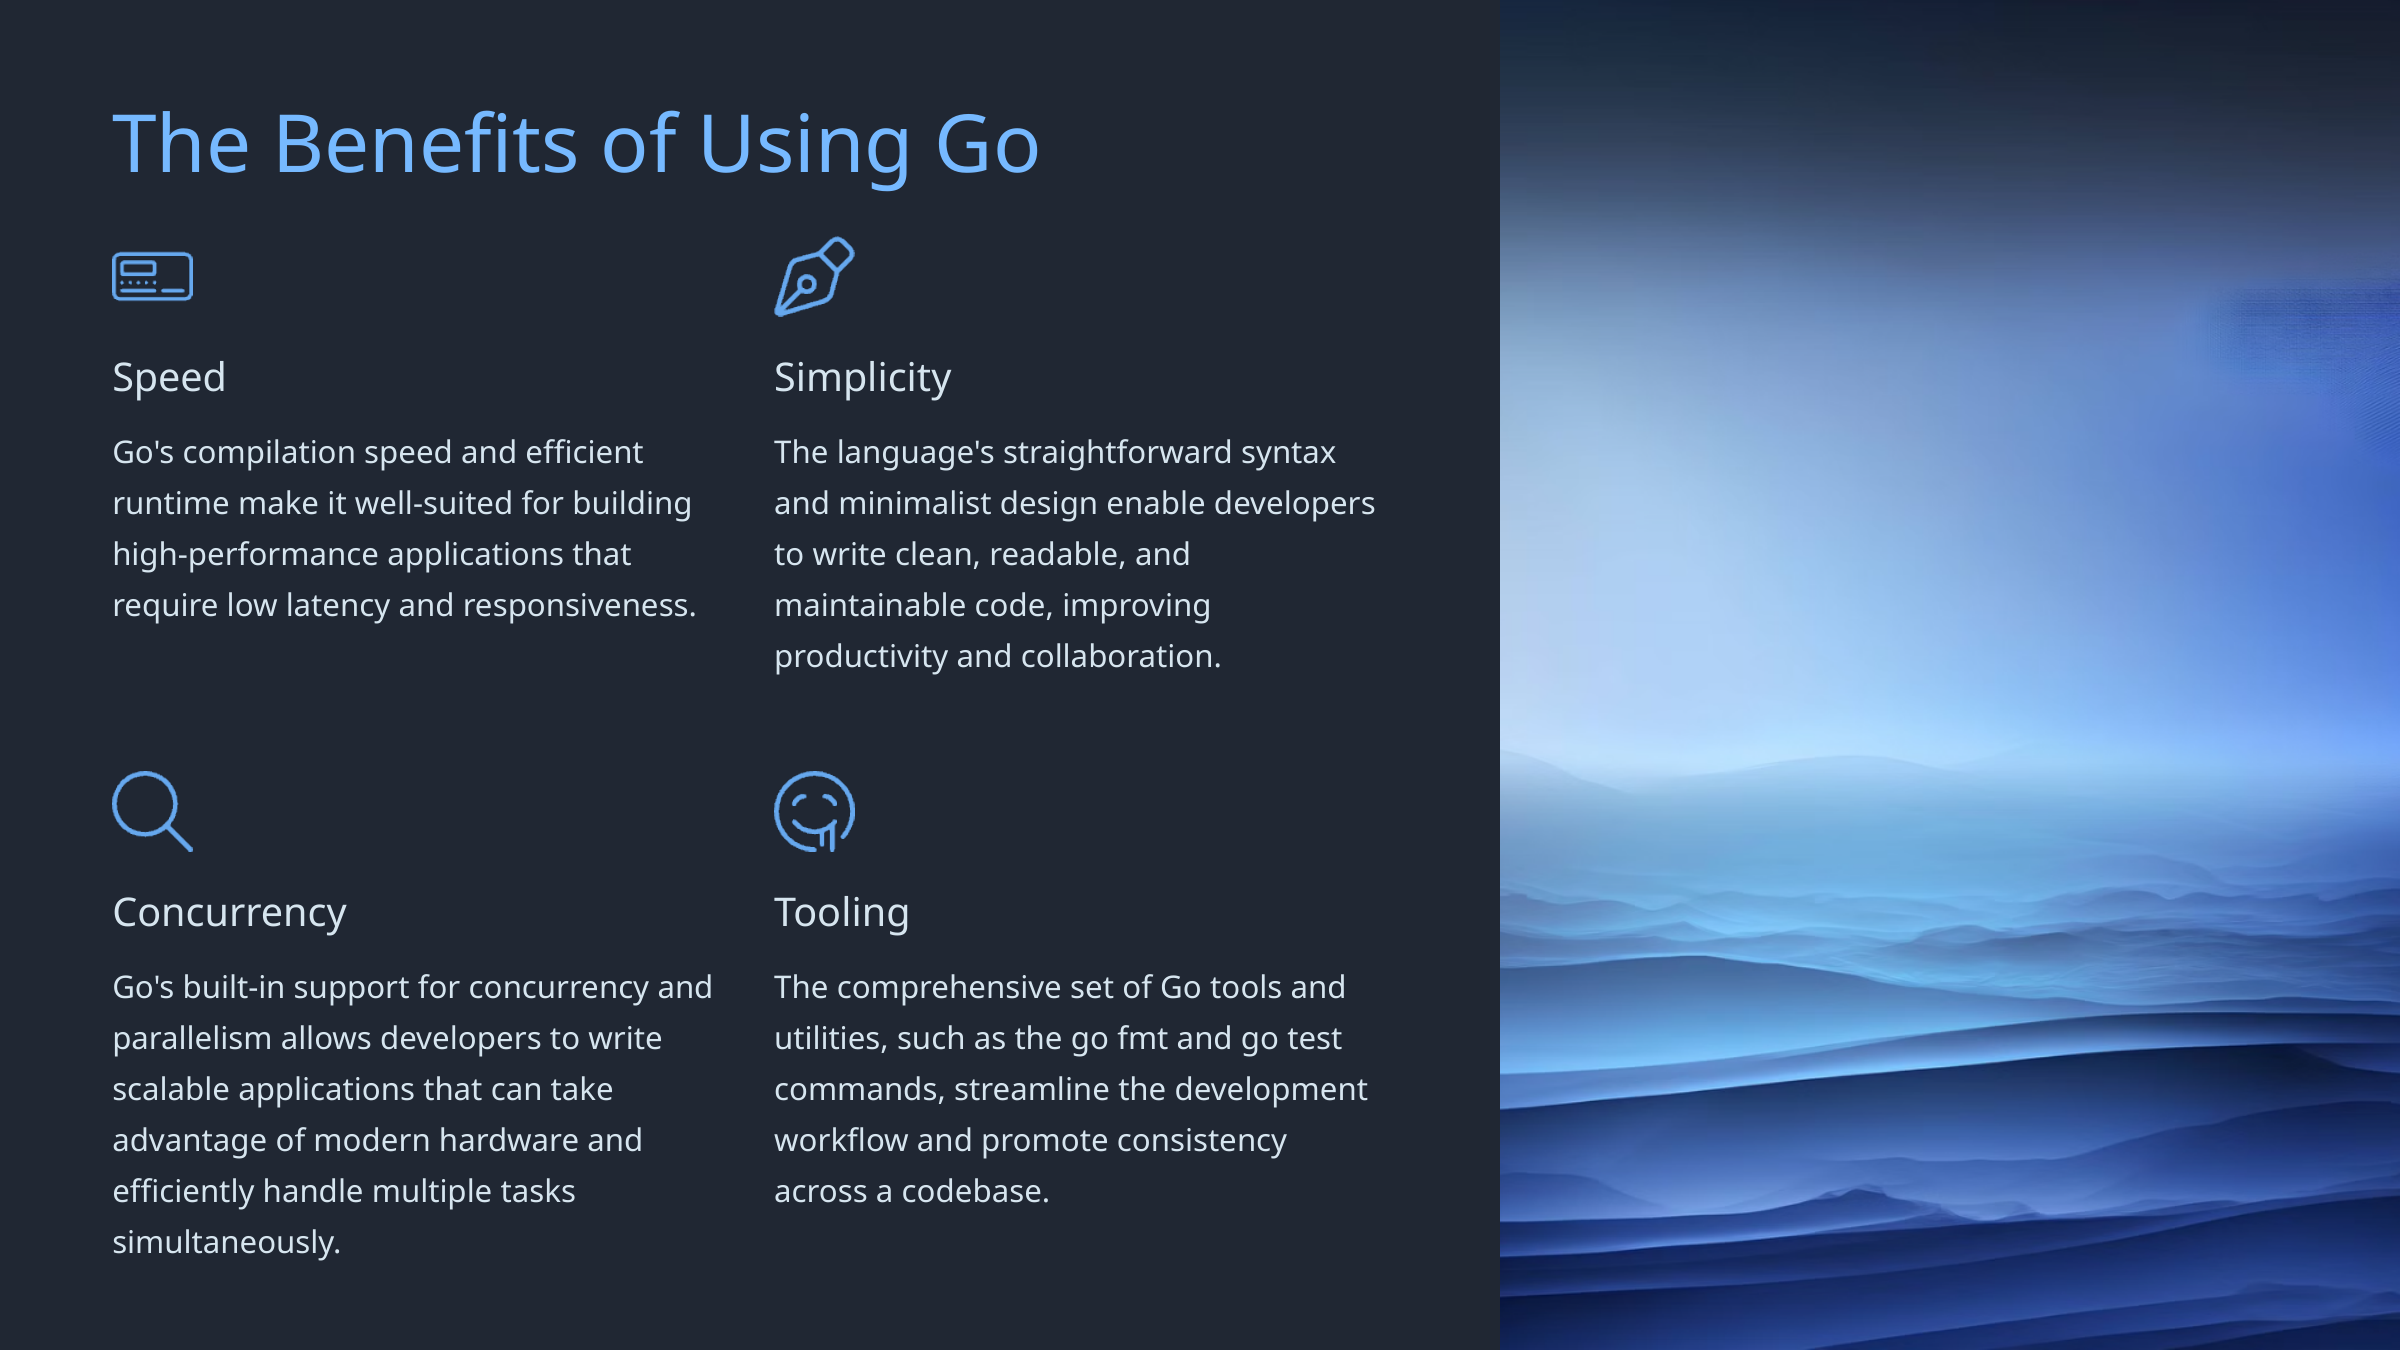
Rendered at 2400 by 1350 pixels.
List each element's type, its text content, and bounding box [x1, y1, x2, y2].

text_box The comprehensive set of Go tools and utilities, such as the go fmt and go test commands, streamline the development workflow and promote consistency across a codebase. [774, 953, 1388, 1211]
picture [112, 771, 193, 853]
text_box Simplicity [774, 349, 1176, 400]
text_box The Benefits of Using Go [112, 88, 1043, 189]
text_box Go's compilation speed and efficient runtime make it well-suited for building high-performance applications that require low latency and responsiveness. [112, 418, 726, 625]
text_box The language's straightforward syntax and minimalist design enable developers to write clean, readable, and maintainable code, improving productivity and collaboration. [774, 418, 1388, 676]
text_box Concurrency [112, 884, 514, 935]
text_box Go's built-in support for concurrency and parallelism allows developers to write scalable applications that can take advantage of modern hardware and efficiently handle multiple tasks simultaneously. [112, 953, 726, 1262]
text_box Speed [112, 349, 514, 400]
text_box Tooling [774, 884, 1176, 935]
picture [112, 236, 193, 318]
picture [774, 236, 855, 318]
picture [774, 771, 855, 853]
picture [1499, 0, 2400, 1350]
